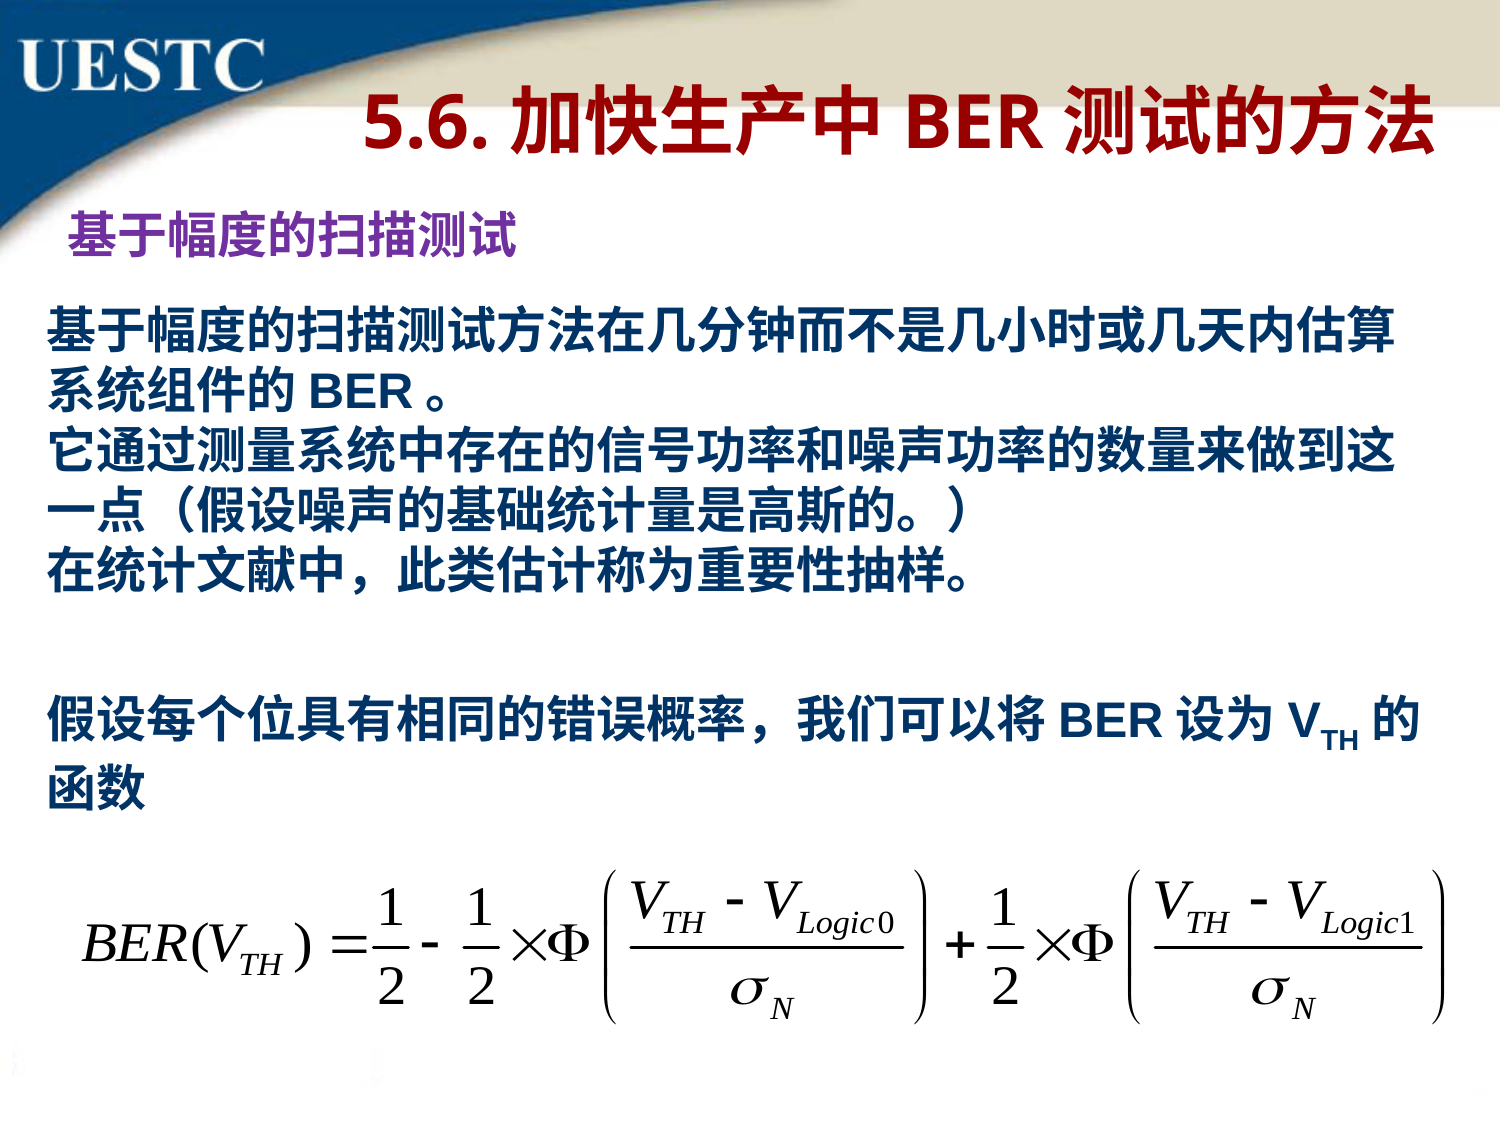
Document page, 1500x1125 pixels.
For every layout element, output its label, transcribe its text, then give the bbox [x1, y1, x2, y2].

title 5.6.加快生产中BER测试的方法 [343, 42, 1457, 206]
text_box 基于幅度的扫描测试方法在几分钟而不是几小时或几天内估算系统组件的BER。 它通过测量系统中存在的信号功率和噪声功率的数量来做到这一点（假设噪声的基础统计量是高斯的。） 在统计文献中，此类估计称为重要性抽样。 [31, 290, 1461, 606]
text_box 基于幅度的扫描测试 [53, 196, 1376, 272]
text_box 假设每个位具有相同的错误概率，我们可以将BER设为VTH的函数 [31, 680, 1461, 824]
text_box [70, 858, 1461, 1036]
picture [0, 0, 1500, 1125]
